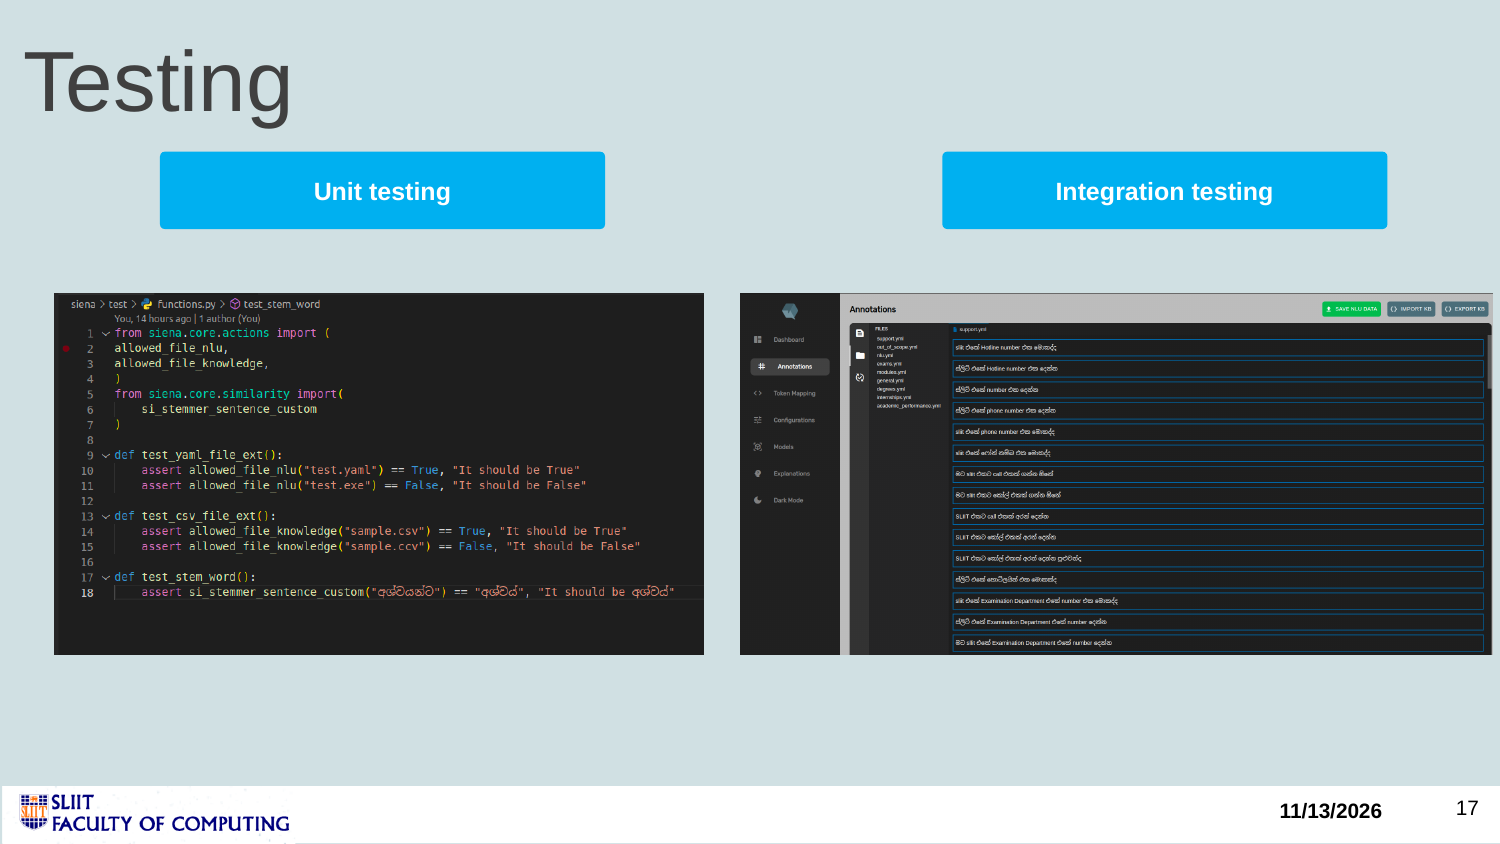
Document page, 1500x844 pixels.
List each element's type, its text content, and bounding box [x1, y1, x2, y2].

picture [2, 786, 296, 844]
text_box Integration testing [940, 149, 1390, 232]
picture [53, 293, 705, 656]
text_box Testing [11, 7, 1196, 136]
picture [740, 293, 1494, 656]
text_box Unit testing [157, 149, 608, 232]
slide_number 17 [1403, 769, 1494, 844]
